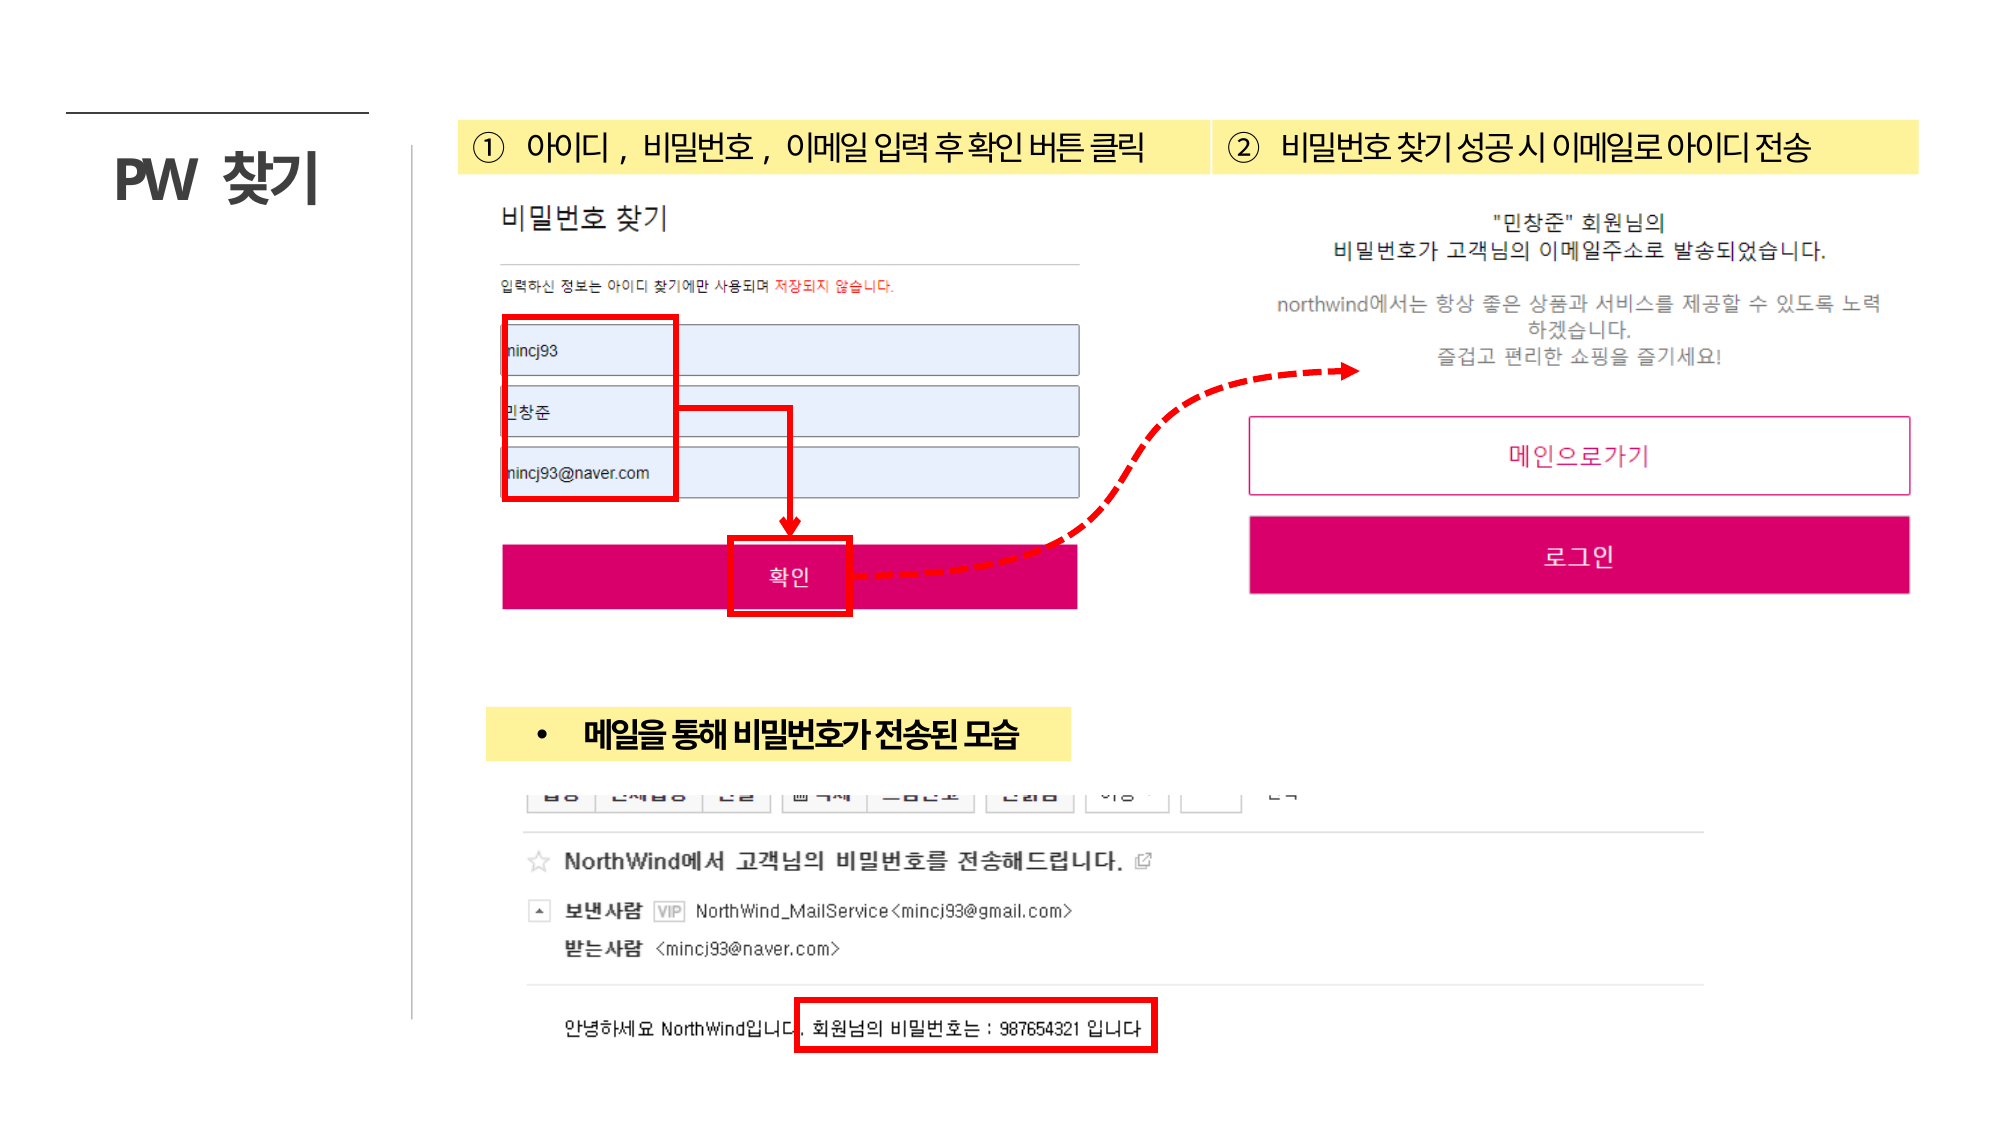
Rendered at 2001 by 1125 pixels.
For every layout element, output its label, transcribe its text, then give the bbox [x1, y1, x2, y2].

text_box ① 아이디, 비밀번호, 이메일 입력 후 확인 버튼 클릭 [457, 119, 1211, 175]
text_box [849, 371, 1360, 576]
text_box ② 비밀번호 찾기 성공 시 이메일로 아이디 전송 [1212, 119, 1919, 175]
text_box PW 찾기 [97, 134, 338, 219]
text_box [486, 706, 1704, 1072]
picture [1228, 189, 1932, 628]
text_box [675, 408, 791, 539]
picture [476, 181, 1103, 630]
